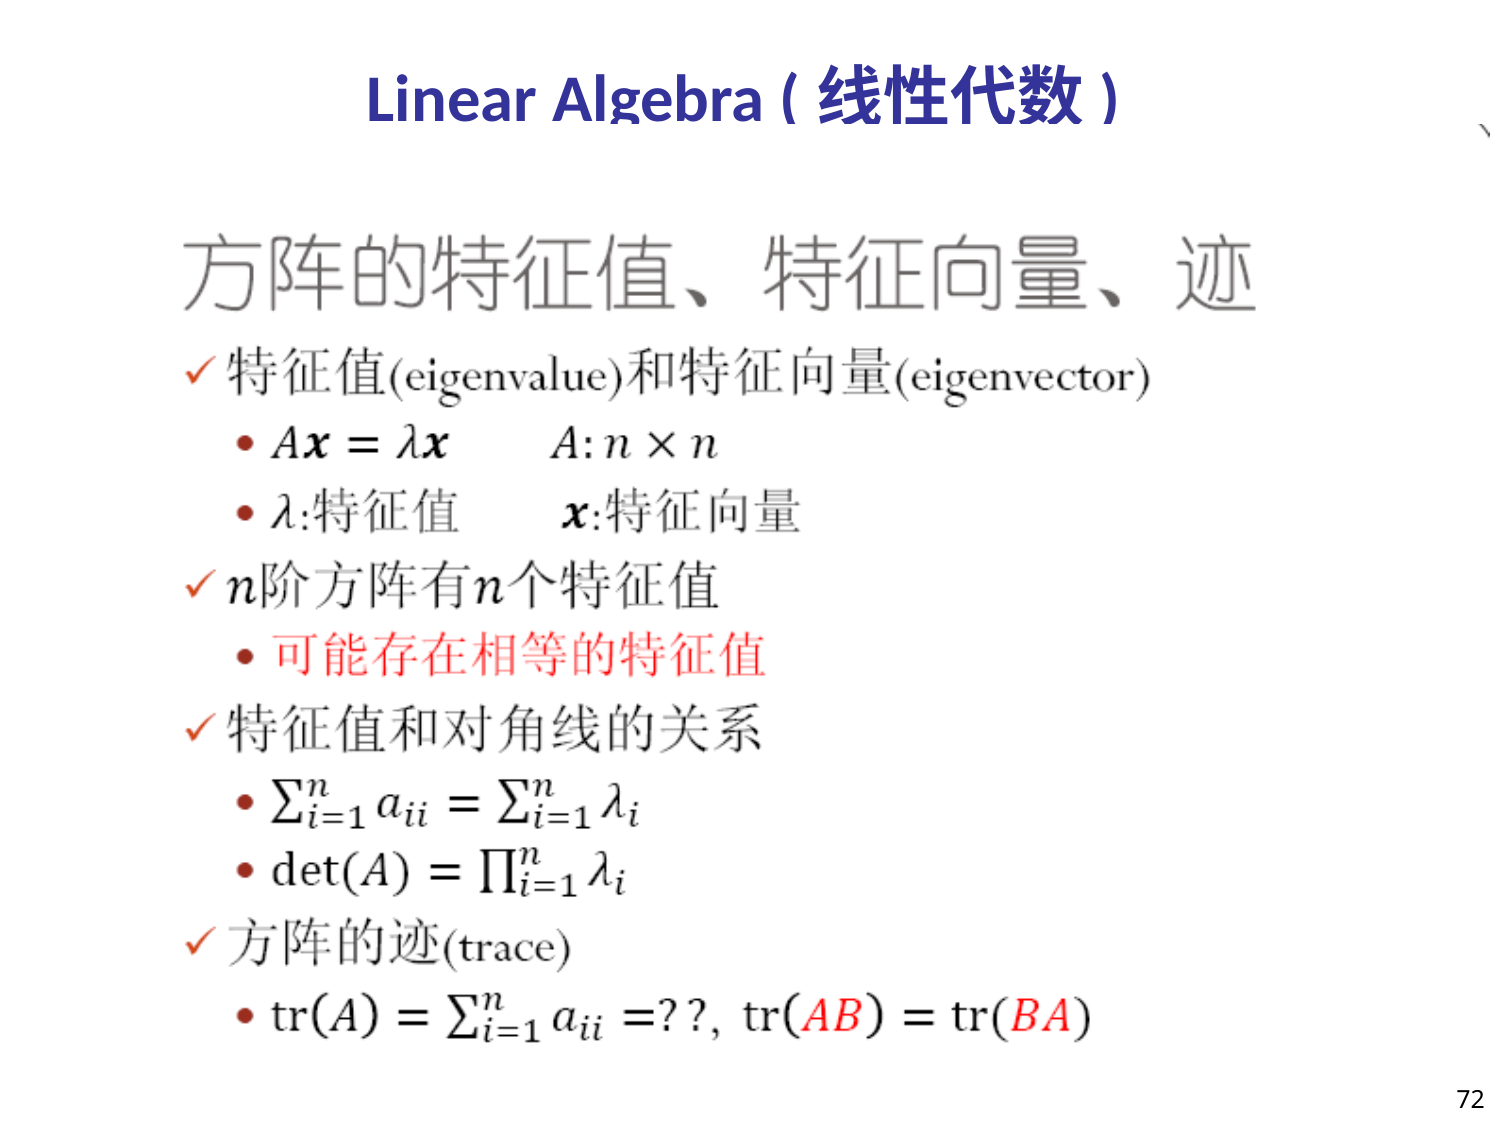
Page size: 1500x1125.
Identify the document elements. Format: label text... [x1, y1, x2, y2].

picture [49, 124, 1490, 1086]
slide_number 72 [1187, 1062, 1500, 1125]
title Linear Algebra (线性代数) [24, 24, 1463, 126]
